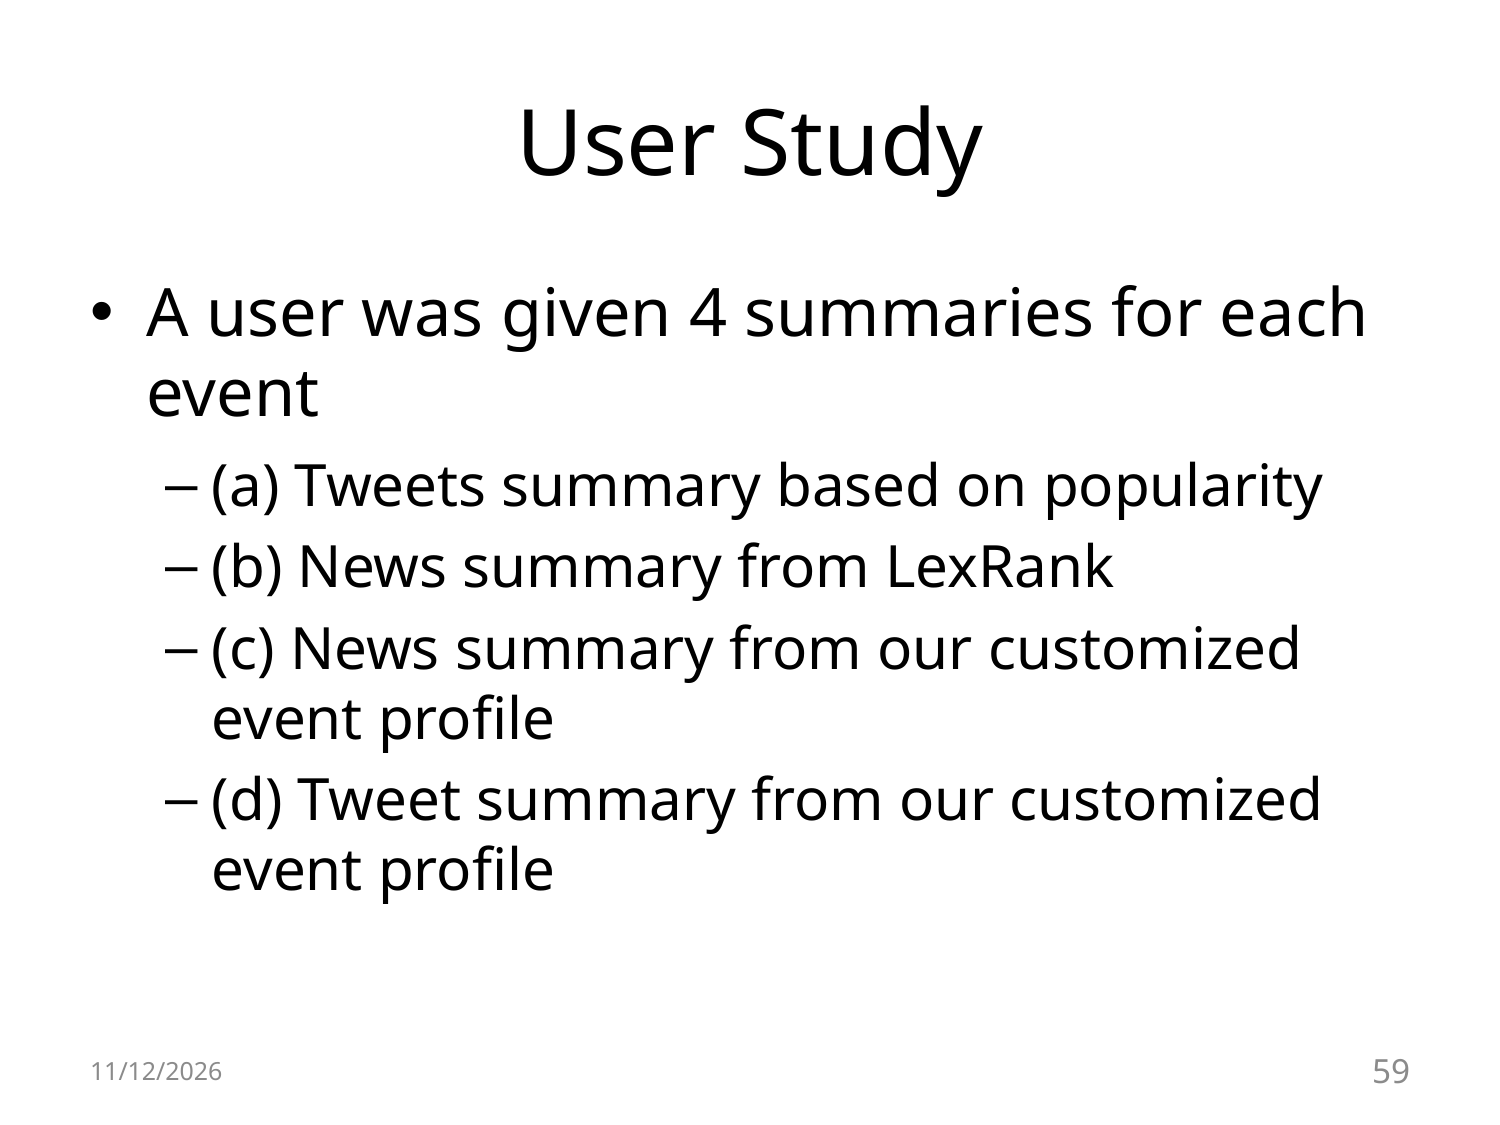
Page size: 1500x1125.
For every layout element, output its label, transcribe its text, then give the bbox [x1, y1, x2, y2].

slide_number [75, 1042, 425, 1103]
list A user was given 4 summaries for each event (a) Tweets summary based on popularity (b) News summary from LexRank (c) News summary from our customized event profile (d) Tweet summary from our customized event profile [75, 262, 1425, 1005]
title User Study [75, 45, 1425, 233]
slide_number 59 [1074, 1042, 1425, 1103]
